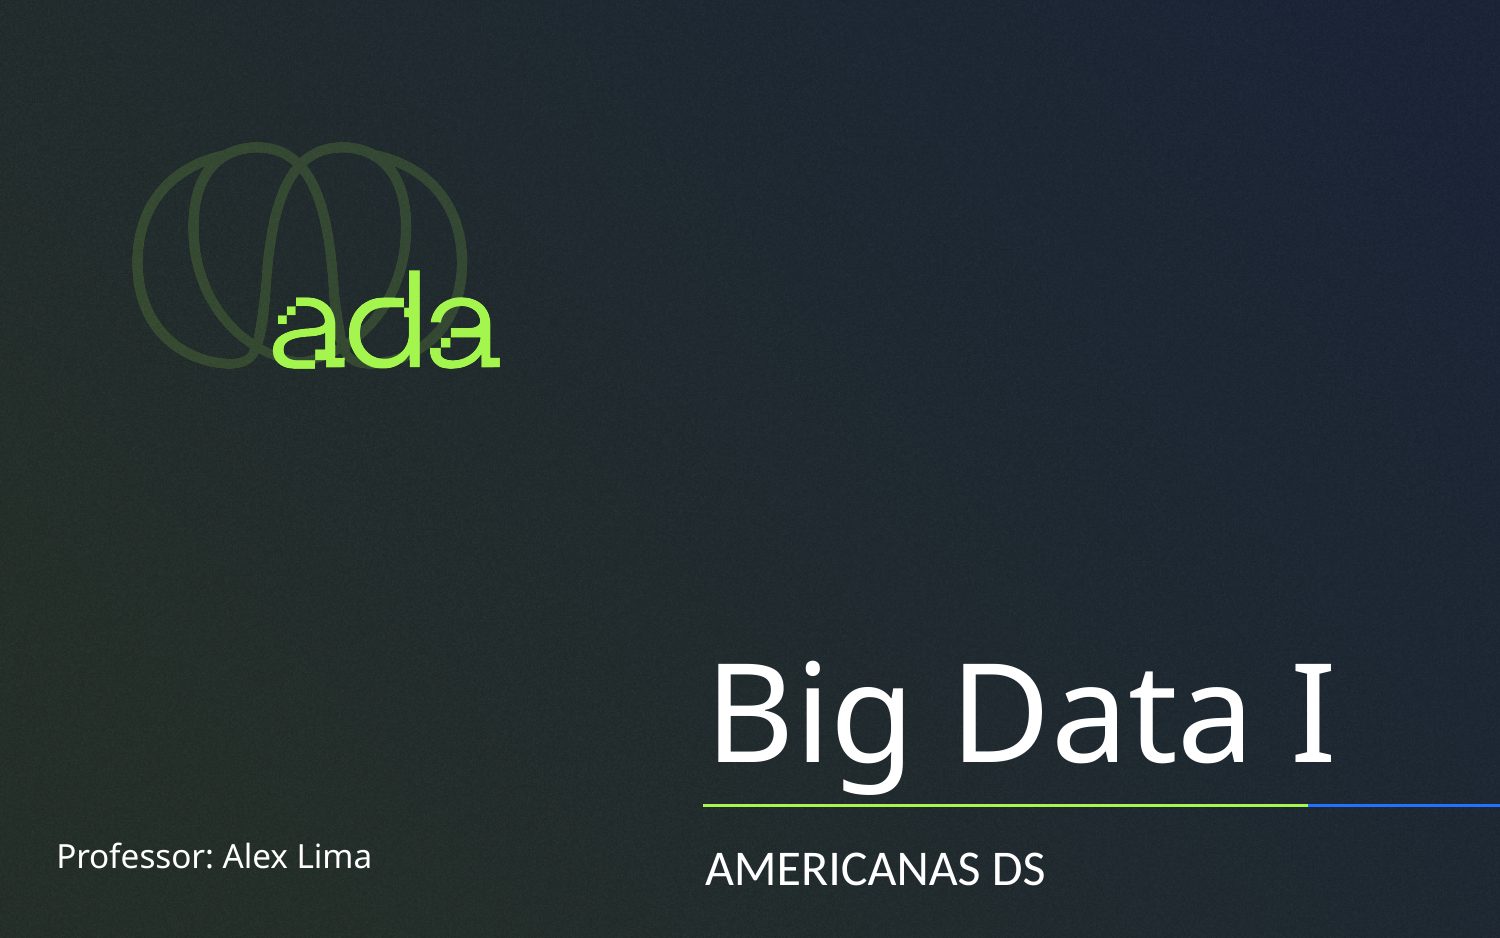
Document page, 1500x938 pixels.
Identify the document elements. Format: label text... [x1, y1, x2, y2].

text_box Professor: Alex Lima [41, 820, 416, 891]
text_box Big Data I [690, 610, 1424, 806]
text_box AMERICANAS DS [690, 820, 1363, 911]
picture [0, 0, 1500, 938]
